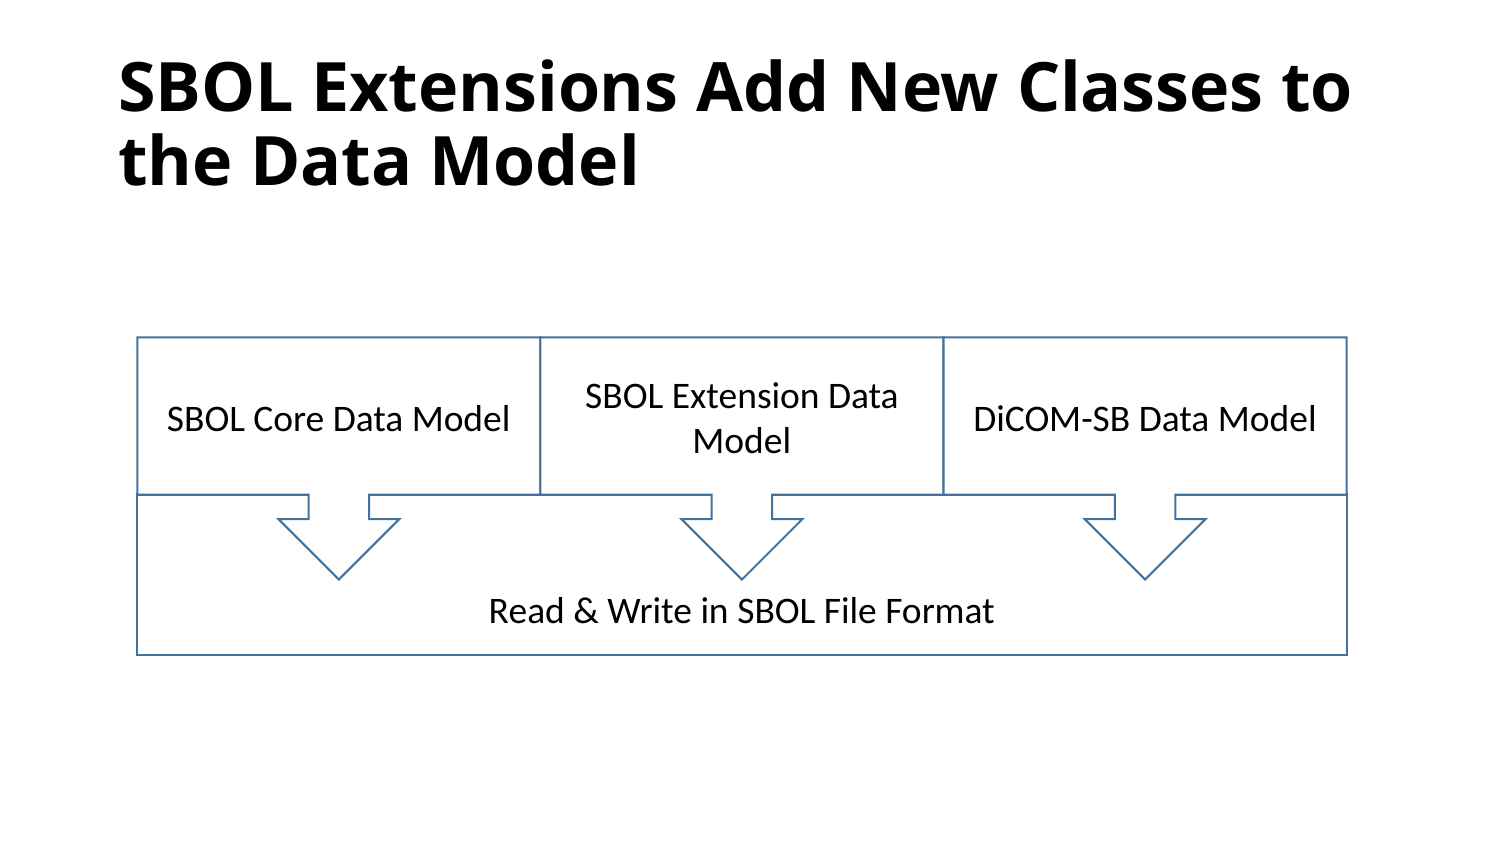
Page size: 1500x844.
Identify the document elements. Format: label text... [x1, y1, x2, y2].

text_box SBOL Core Data Model [136, 336, 539, 582]
text_box SBOL Extension Data Model [539, 336, 942, 582]
title SBOL Extensions Add New Classes to the Data Model [103, 44, 1397, 208]
text_box DiCOM-SB Data Model [942, 336, 1348, 582]
text_box Read & Write in SBOL File Format [136, 496, 1348, 656]
